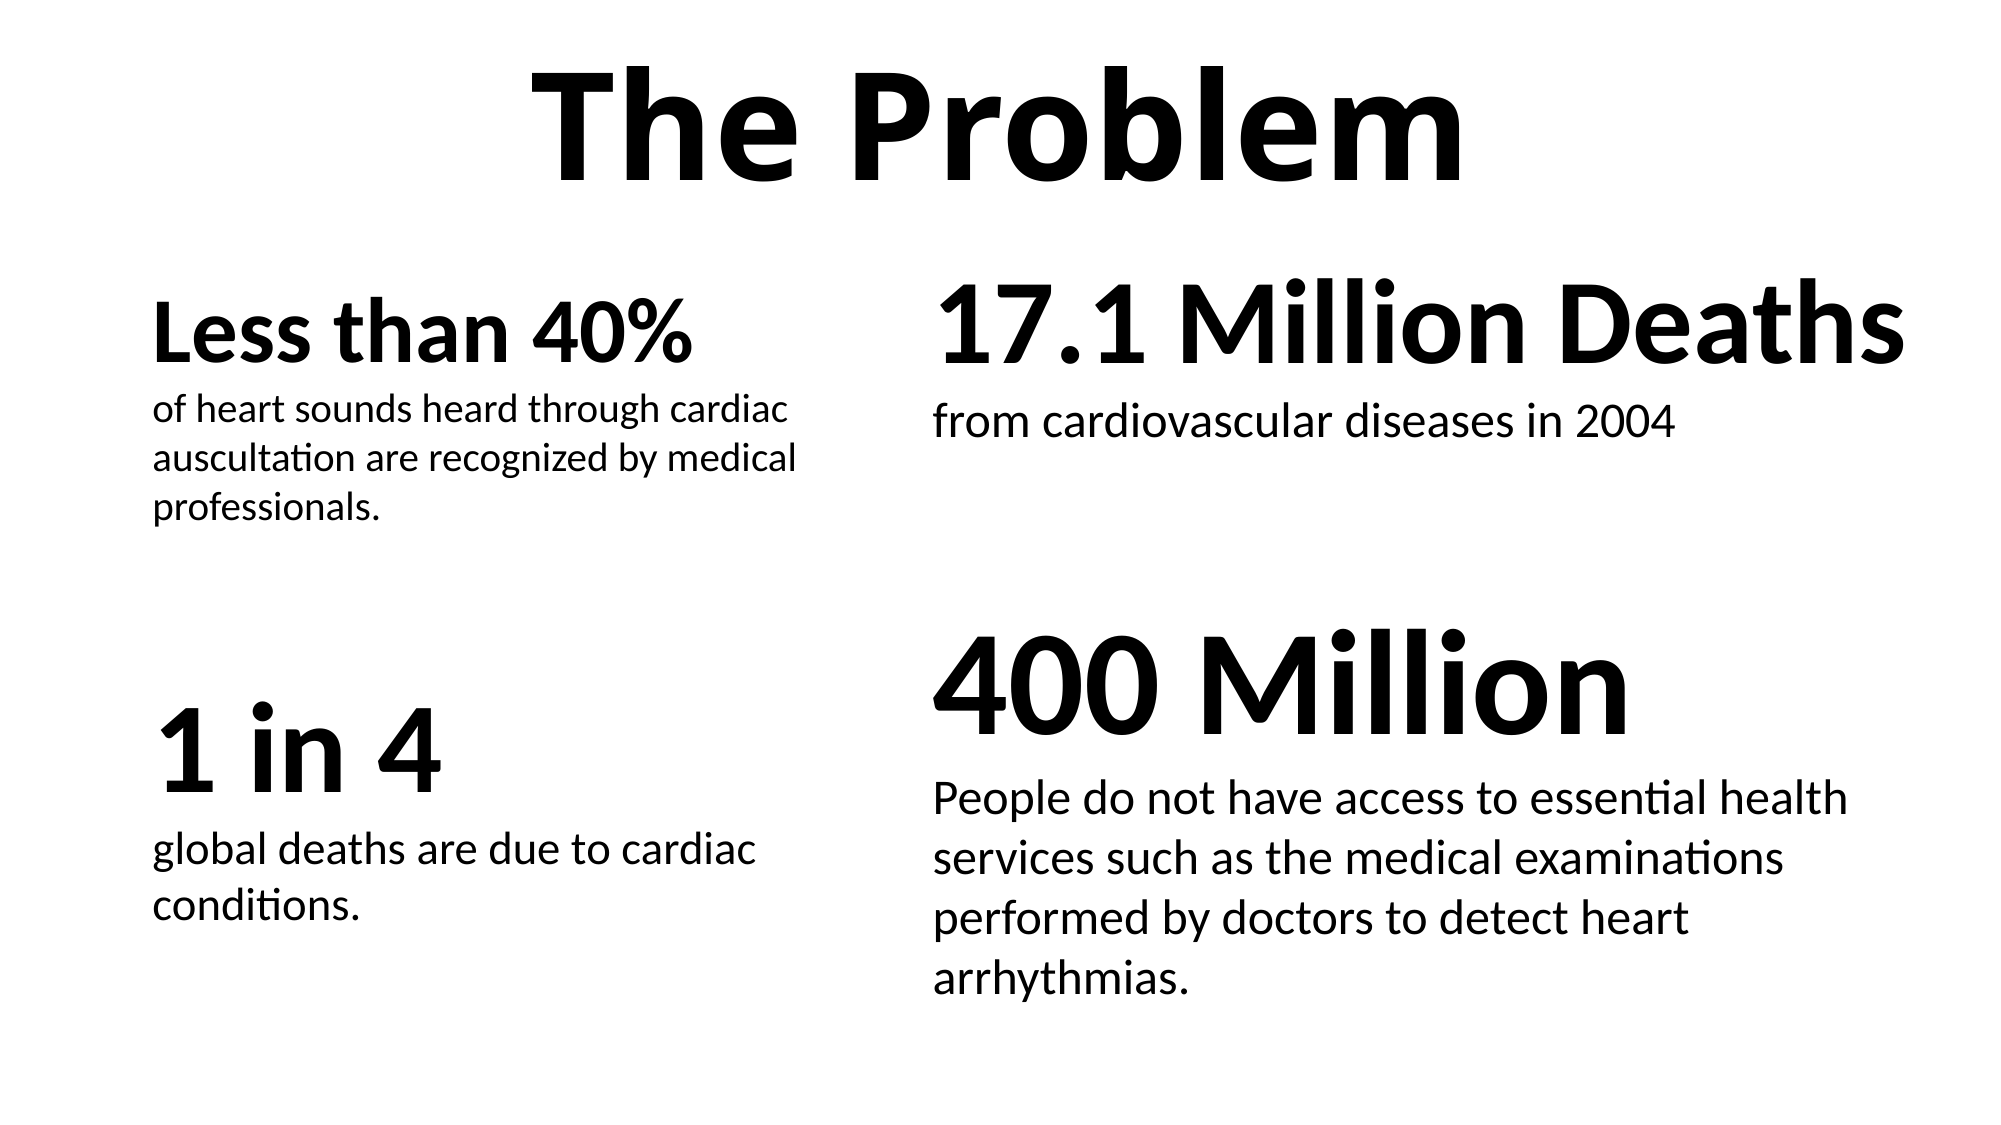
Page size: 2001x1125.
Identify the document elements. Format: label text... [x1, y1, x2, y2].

text_box 400 Million People do not have access to essential health services such as the medical examinations performed by doctors to detect heart arrhythmias. [917, 577, 1932, 1013]
title The Problem [0, 65, 2000, 198]
text_box 1 in 4 global deaths are due to cardiac conditions. [137, 655, 917, 939]
text_box 17.1 Million Deaths from cardiovascular diseases in 2004 [917, 234, 1932, 455]
list Less than 40% of heart sounds heard through cardiac auscultation are recognized by medical professionals. [137, 262, 918, 545]
